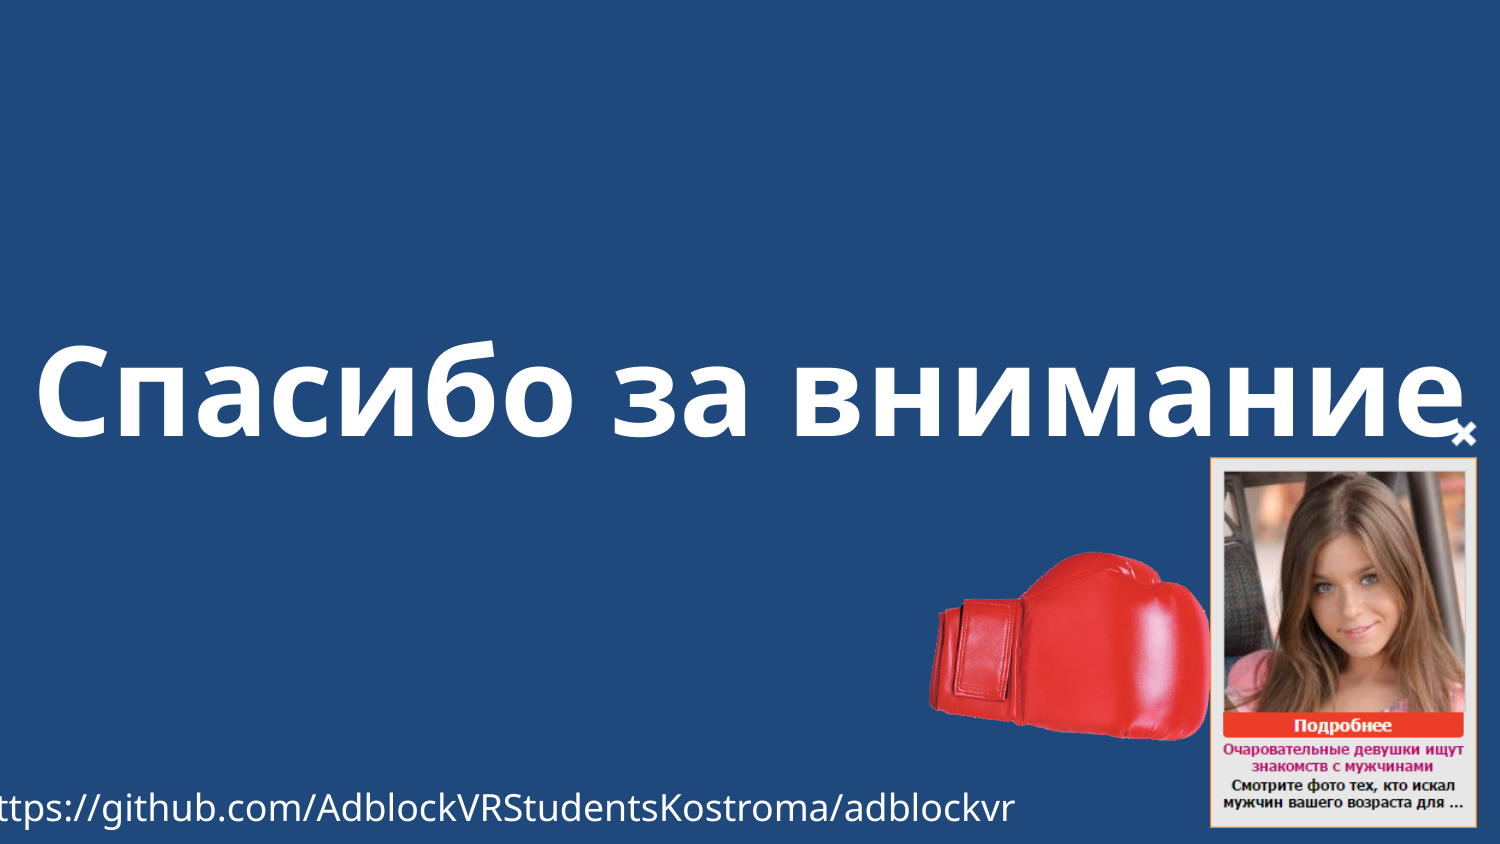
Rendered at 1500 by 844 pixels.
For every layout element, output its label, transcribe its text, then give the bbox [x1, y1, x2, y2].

text_box Спасибо за внимание [0, 303, 1500, 469]
text_box https://github.com/AdblockVRStudentsKostroma/adblockvr [0, 776, 1032, 836]
picture [929, 420, 1477, 828]
